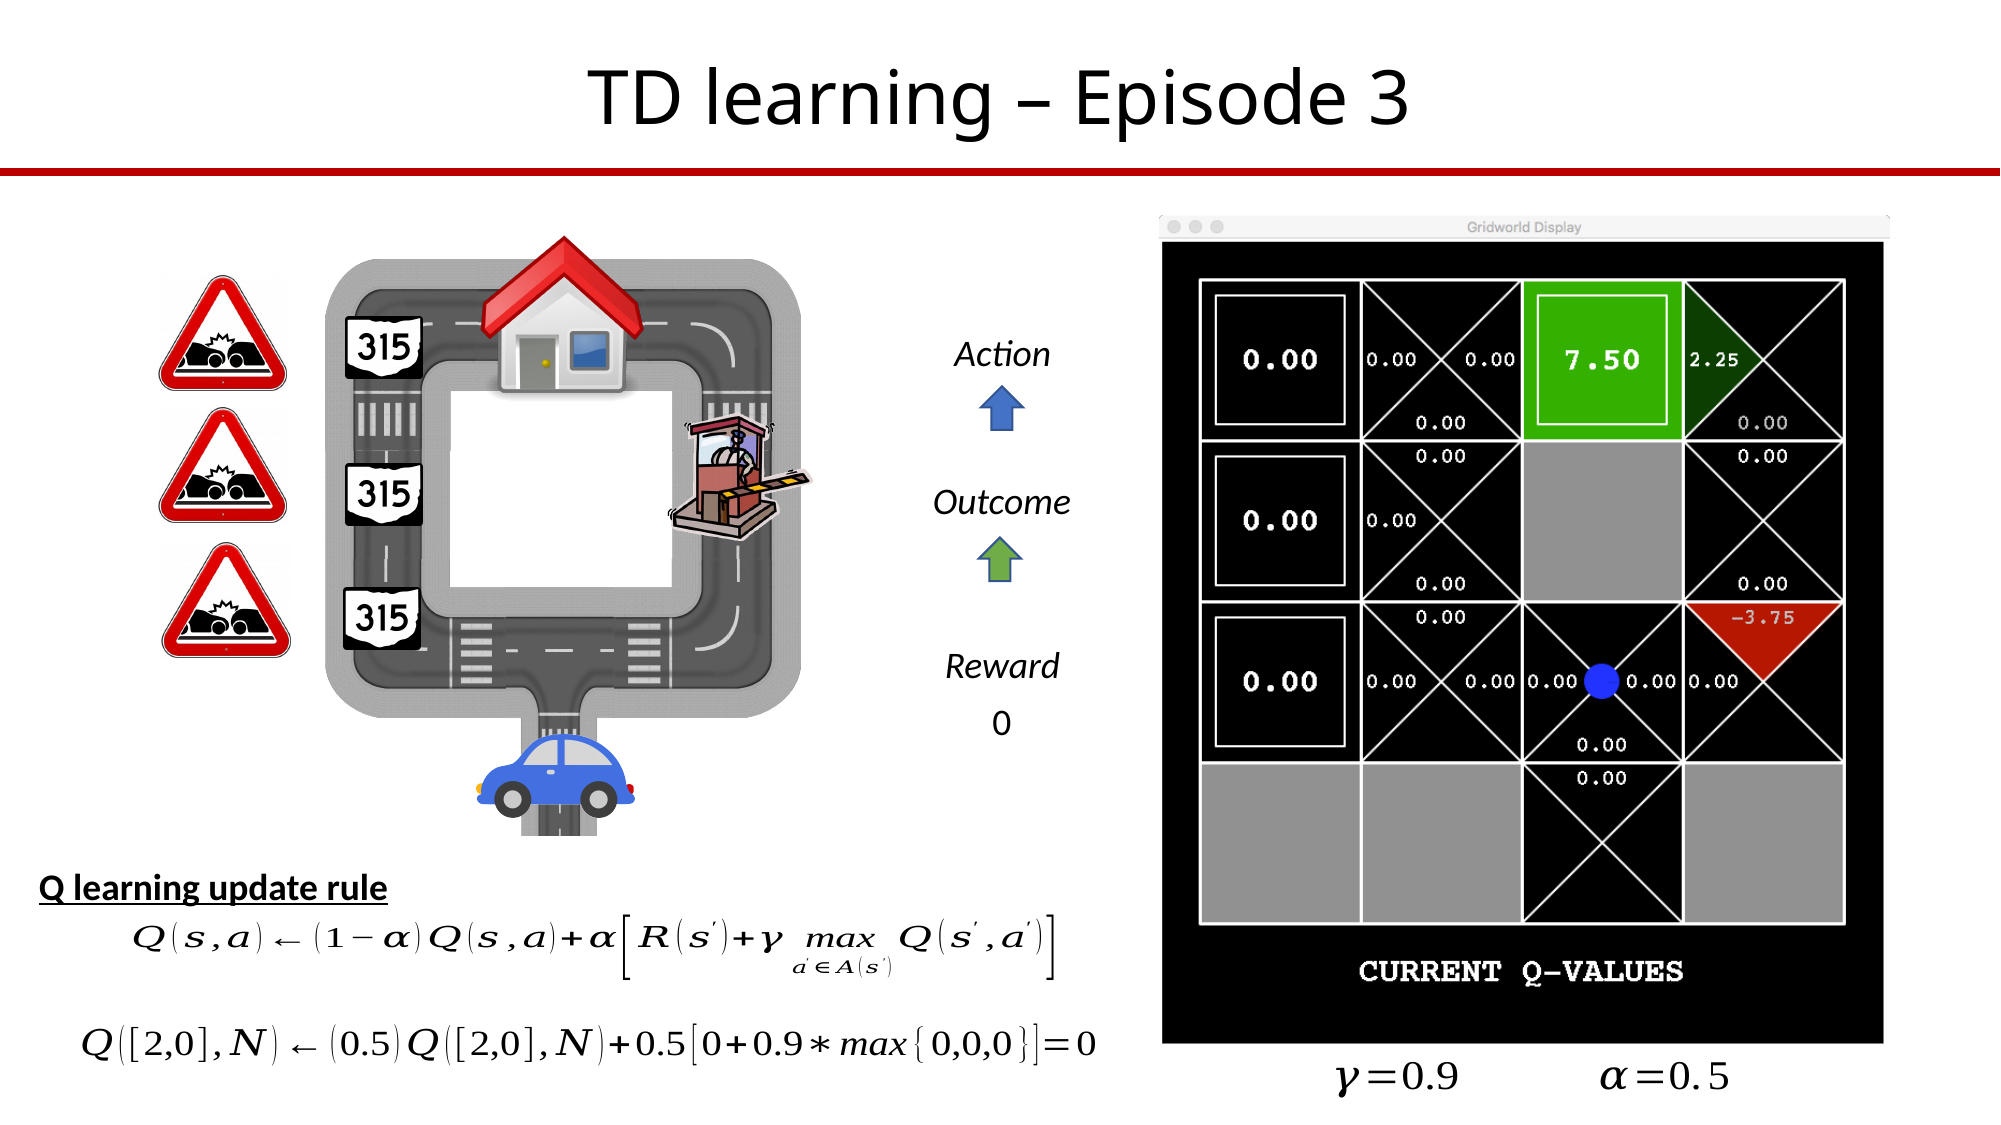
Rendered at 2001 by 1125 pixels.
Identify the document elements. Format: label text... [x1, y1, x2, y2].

picture [476, 230, 649, 403]
text_box Outcome [896, 469, 1108, 529]
picture [161, 542, 291, 658]
picture [667, 391, 815, 562]
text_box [325, 259, 801, 836]
text_box Reward [897, 633, 1108, 694]
text_box Q learning update rule [24, 855, 416, 915]
picture [157, 406, 287, 523]
text_box Action [897, 321, 1108, 381]
text_box 0 [940, 690, 1064, 751]
text_box [976, 536, 1024, 583]
text_box [978, 384, 1026, 431]
picture [1159, 215, 1890, 1050]
picture [343, 587, 421, 650]
picture [345, 463, 423, 526]
picture [476, 734, 635, 818]
picture [158, 275, 287, 391]
picture [345, 316, 423, 379]
title TD learning – Episode 3 [137, 50, 1863, 150]
